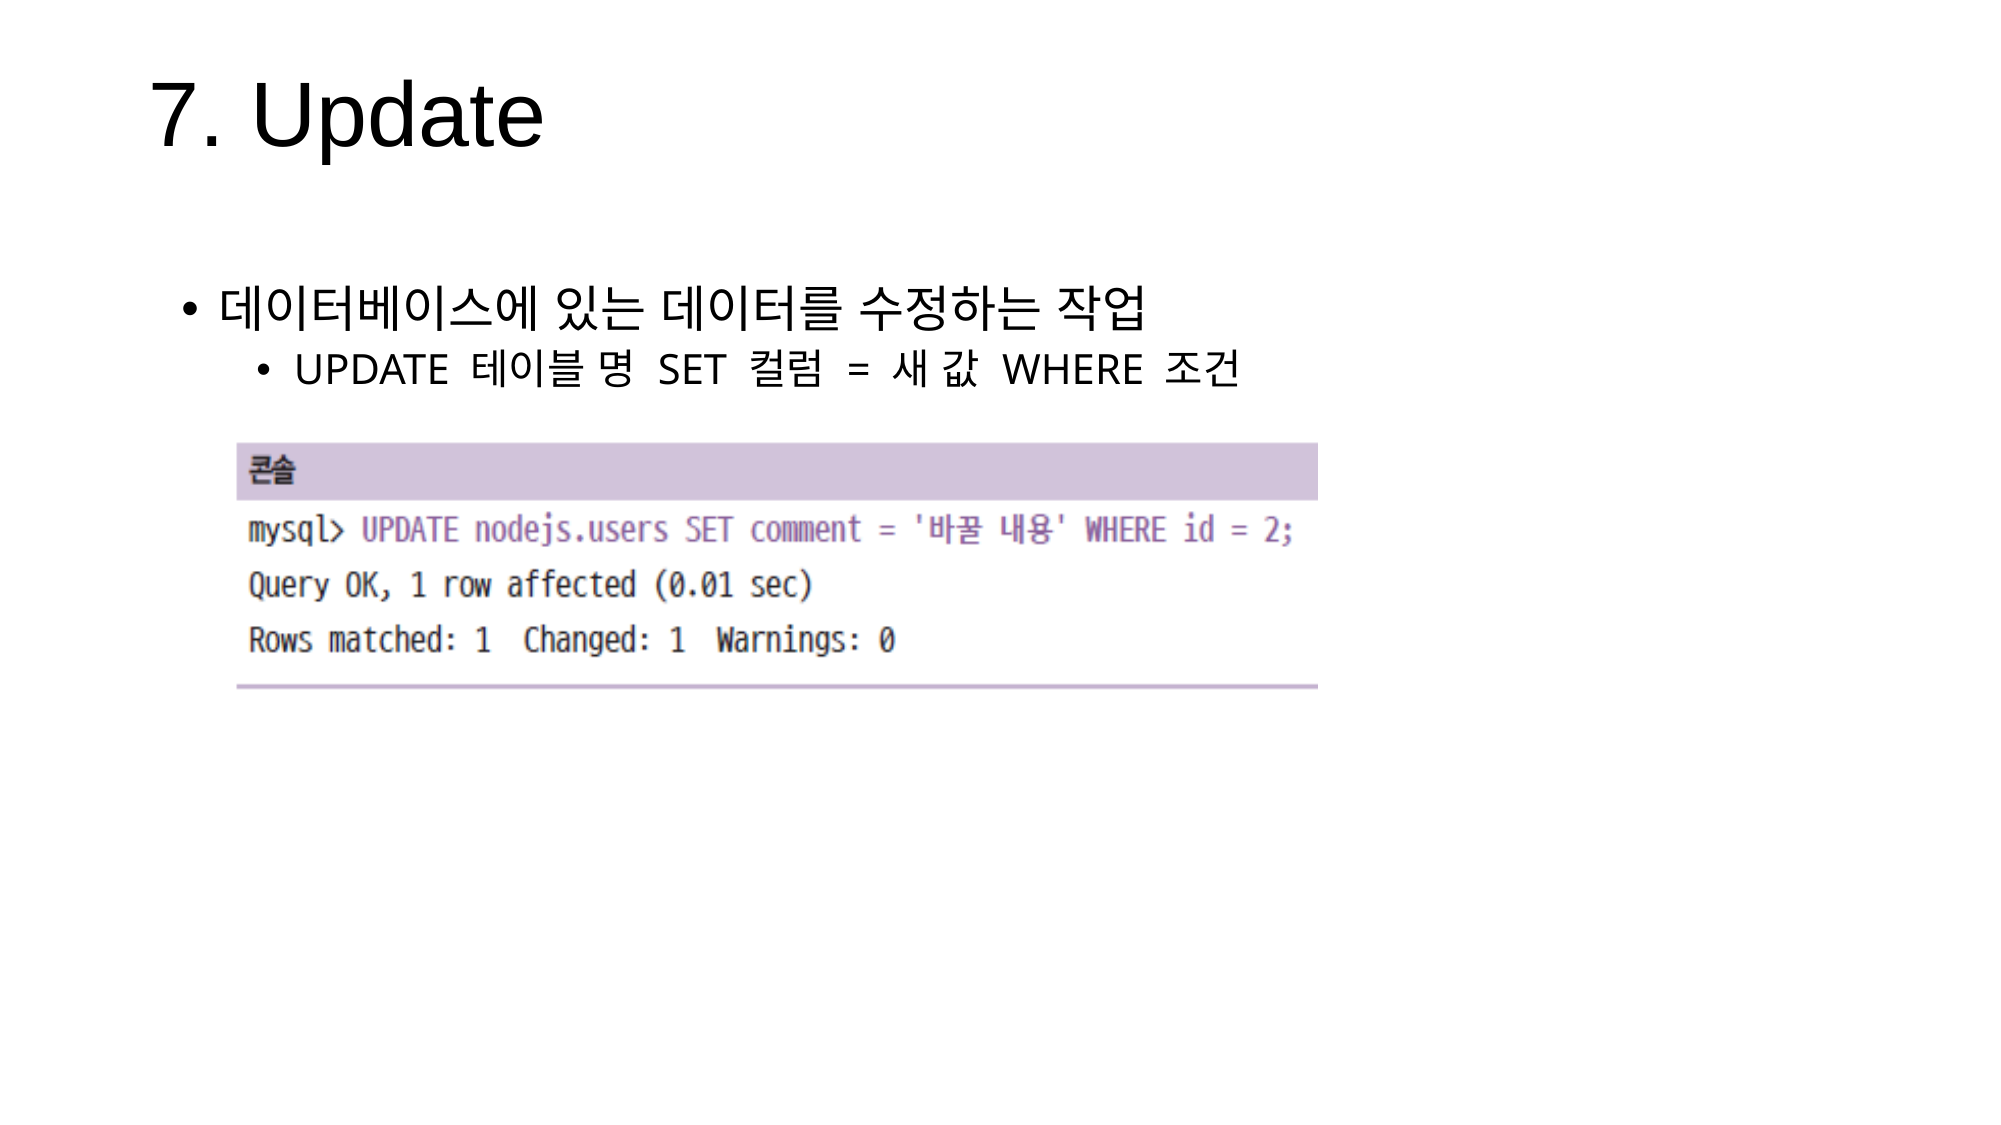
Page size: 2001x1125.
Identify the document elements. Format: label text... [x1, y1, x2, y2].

text_box 데이터베이스에 있는 데이터를 수정하는 작업 UPDATE 테이블 명 SET 컬럼 = 새 값 WHERE 조건 [166, 277, 1711, 874]
text_box 7. Update [134, 59, 1860, 278]
picture [227, 432, 1318, 701]
